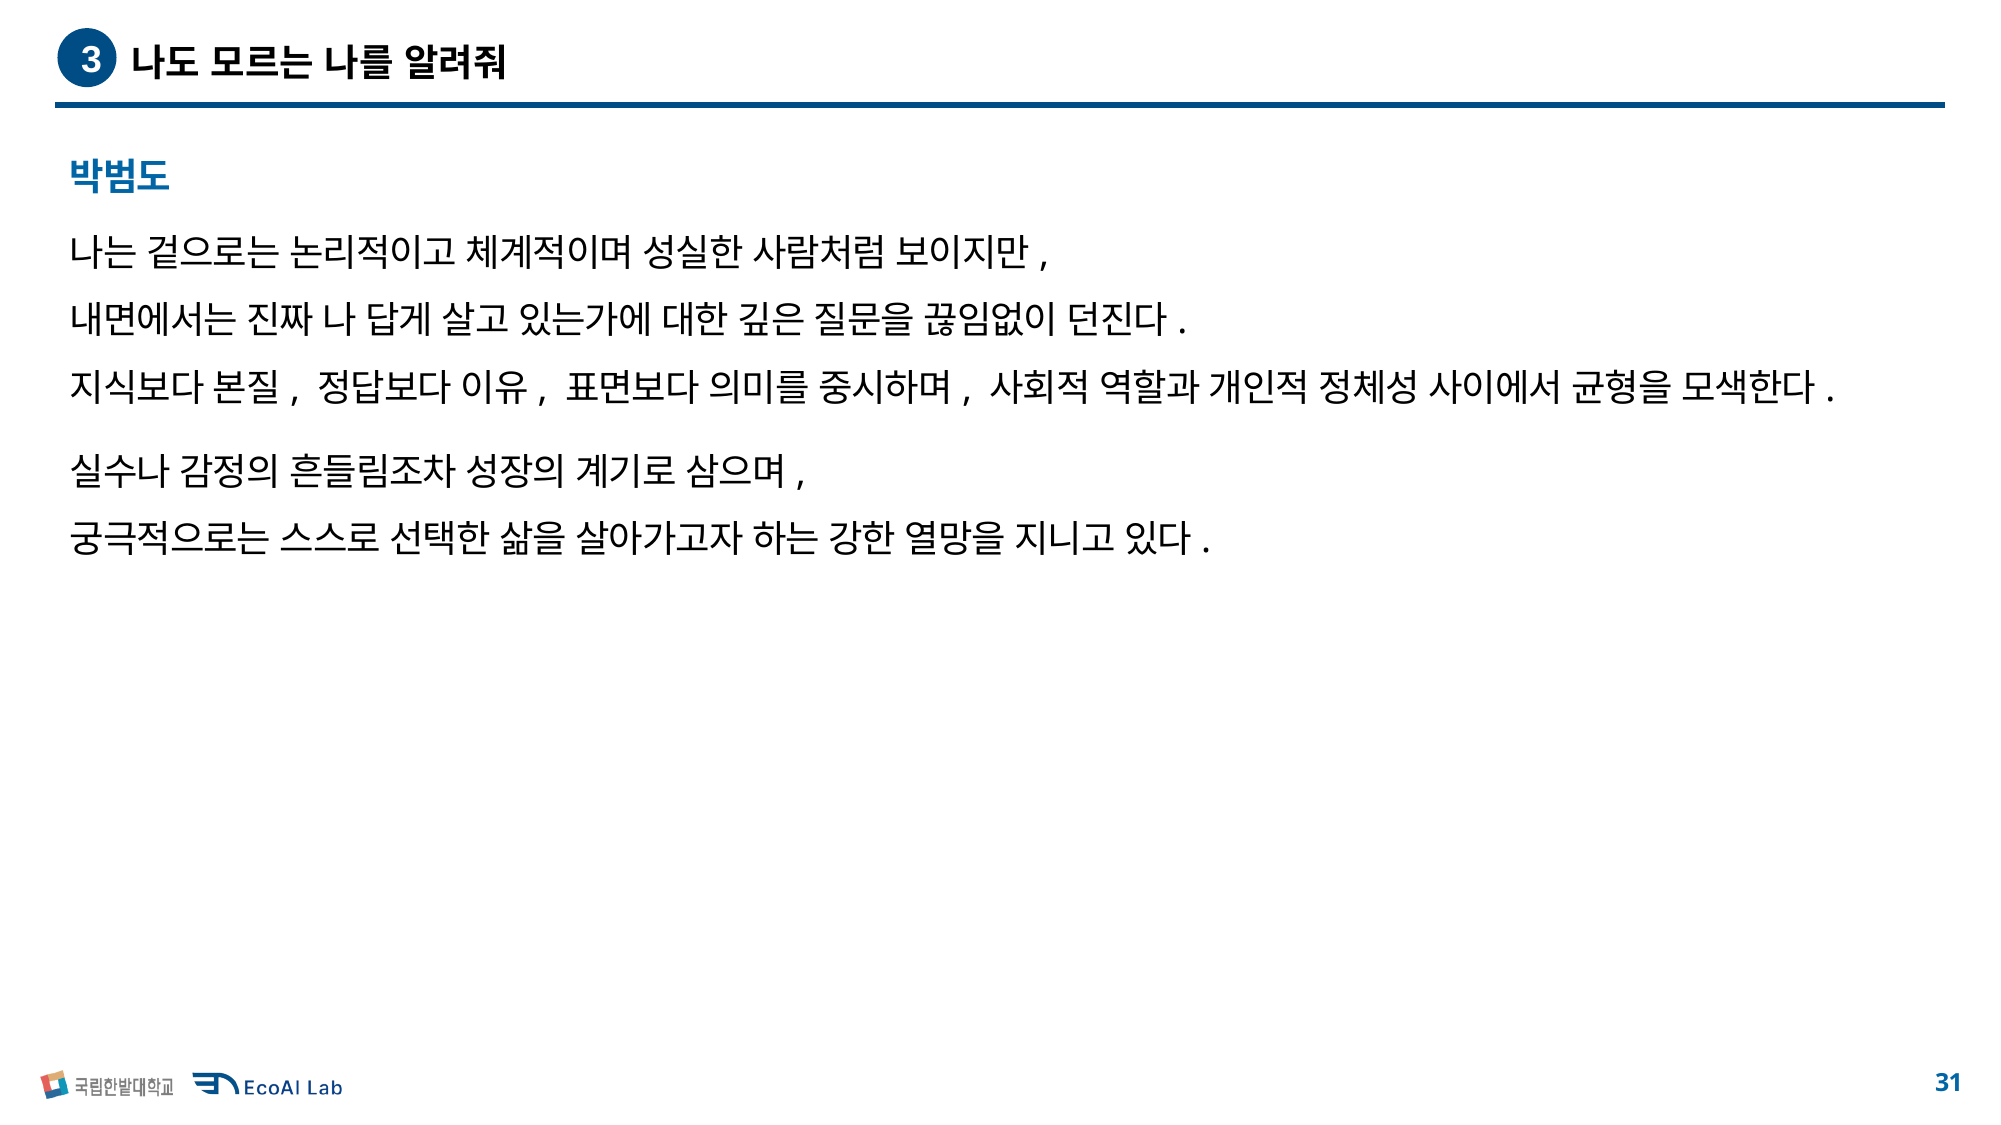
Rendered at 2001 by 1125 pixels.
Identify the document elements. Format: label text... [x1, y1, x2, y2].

text_box 박범도 [55, 122, 1056, 206]
text_box 3 [55, 26, 116, 89]
text_box 나도 모르는 나를 알려줘 [116, 8, 1886, 92]
picture [40, 1070, 173, 1099]
text_box 나는 겉으로는 논리적이고 체계적이며 성실한 사람처럼 보이지만, 내면에서는 진짜 나 답게 살고 있는가에 대한 깊은 질문을 끊임없이 던진다. 지식보다 본질, 정답보다 이유, 표면보다 의미를 중시하며, 사회적 역할과 개인적 정체성 사이에서 균형을 모색한다. 실수나 감정의 흔들림조차 성장의 계기로 삼으며, 궁극적으로는 스스로 선택한 삶을 살아가고자 하는 강한 열망을 지니고 있다. [55, 198, 1905, 568]
picture [191, 1072, 342, 1095]
text_box 30 [1928, 1066, 1973, 1101]
